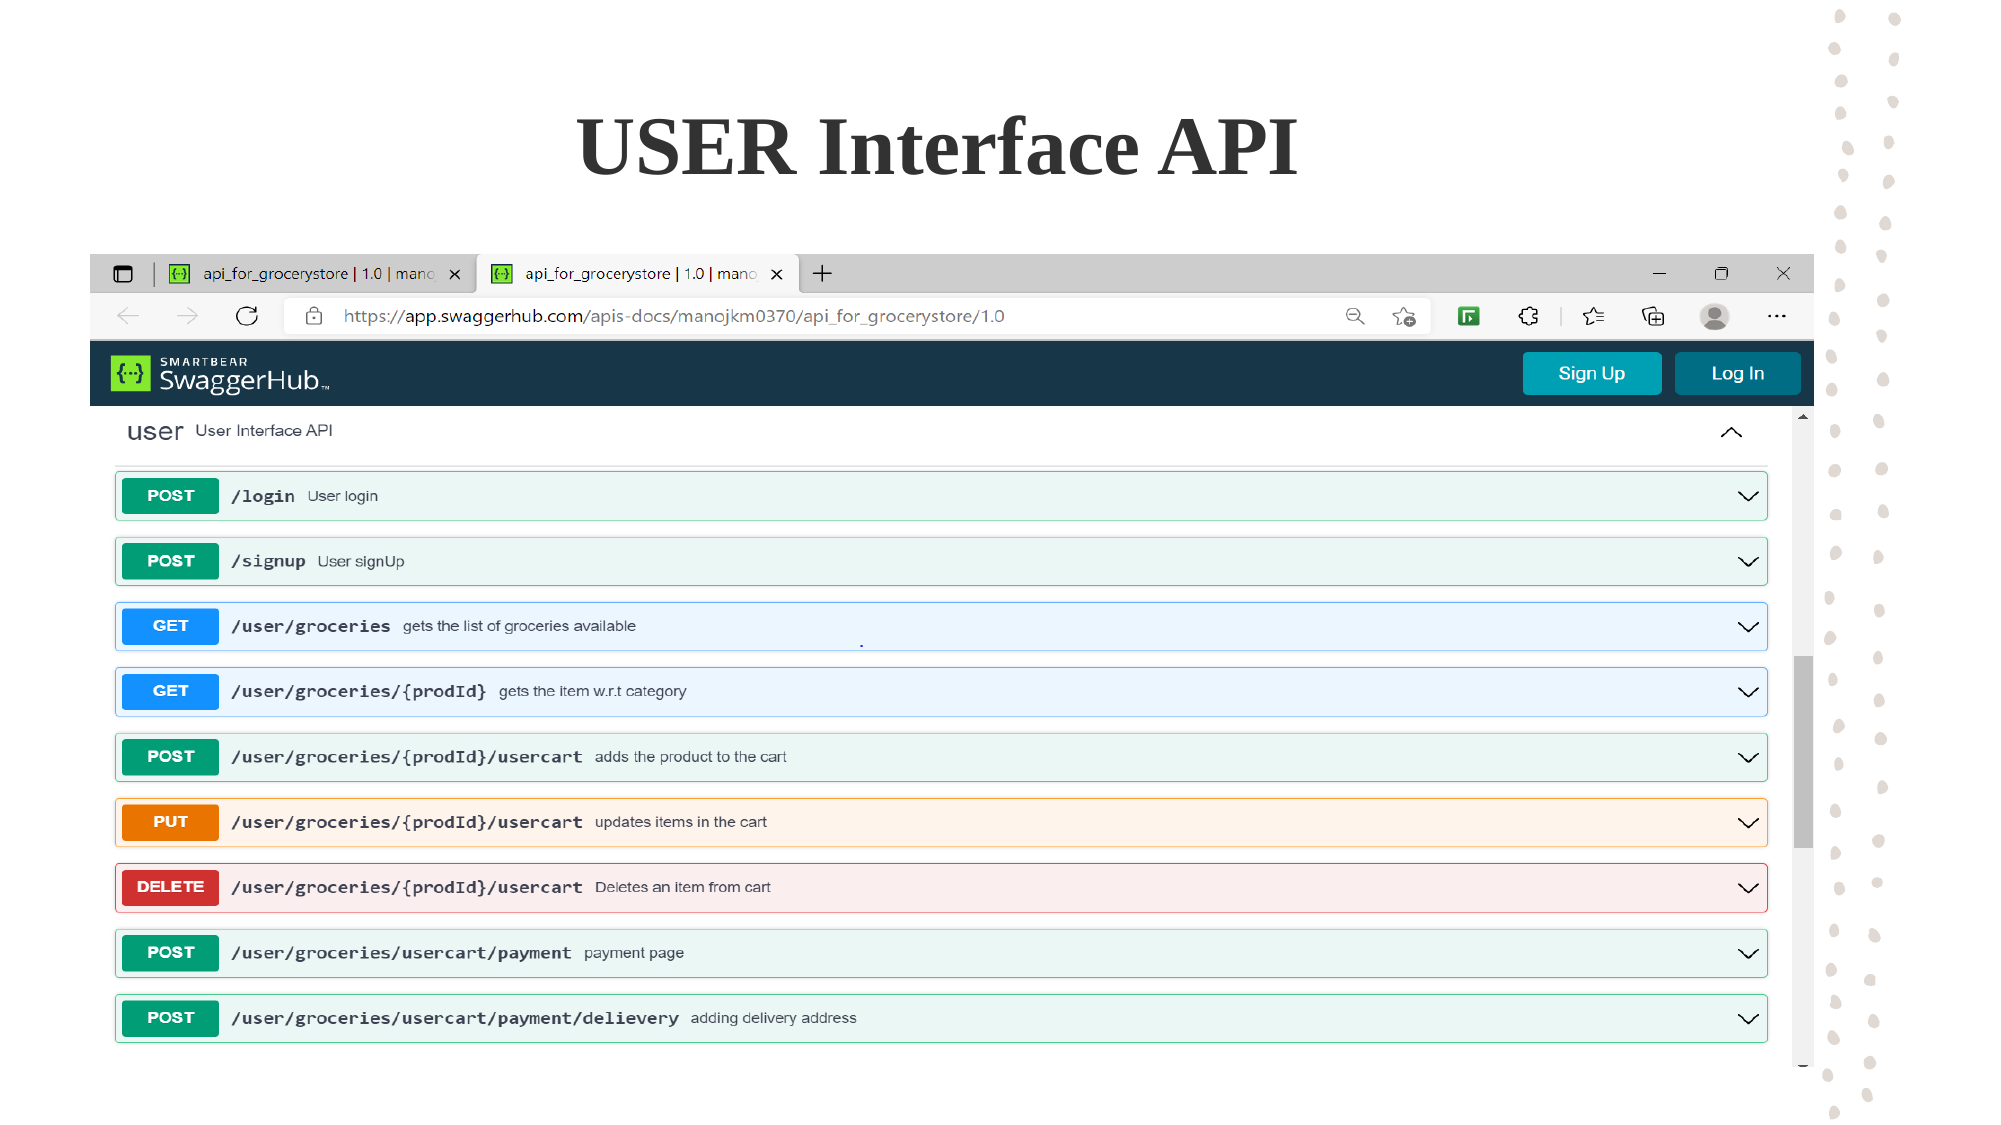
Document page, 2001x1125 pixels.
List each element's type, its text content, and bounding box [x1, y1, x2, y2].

text_box USER Interface API [560, 29, 1375, 253]
picture [90, 254, 1814, 1067]
